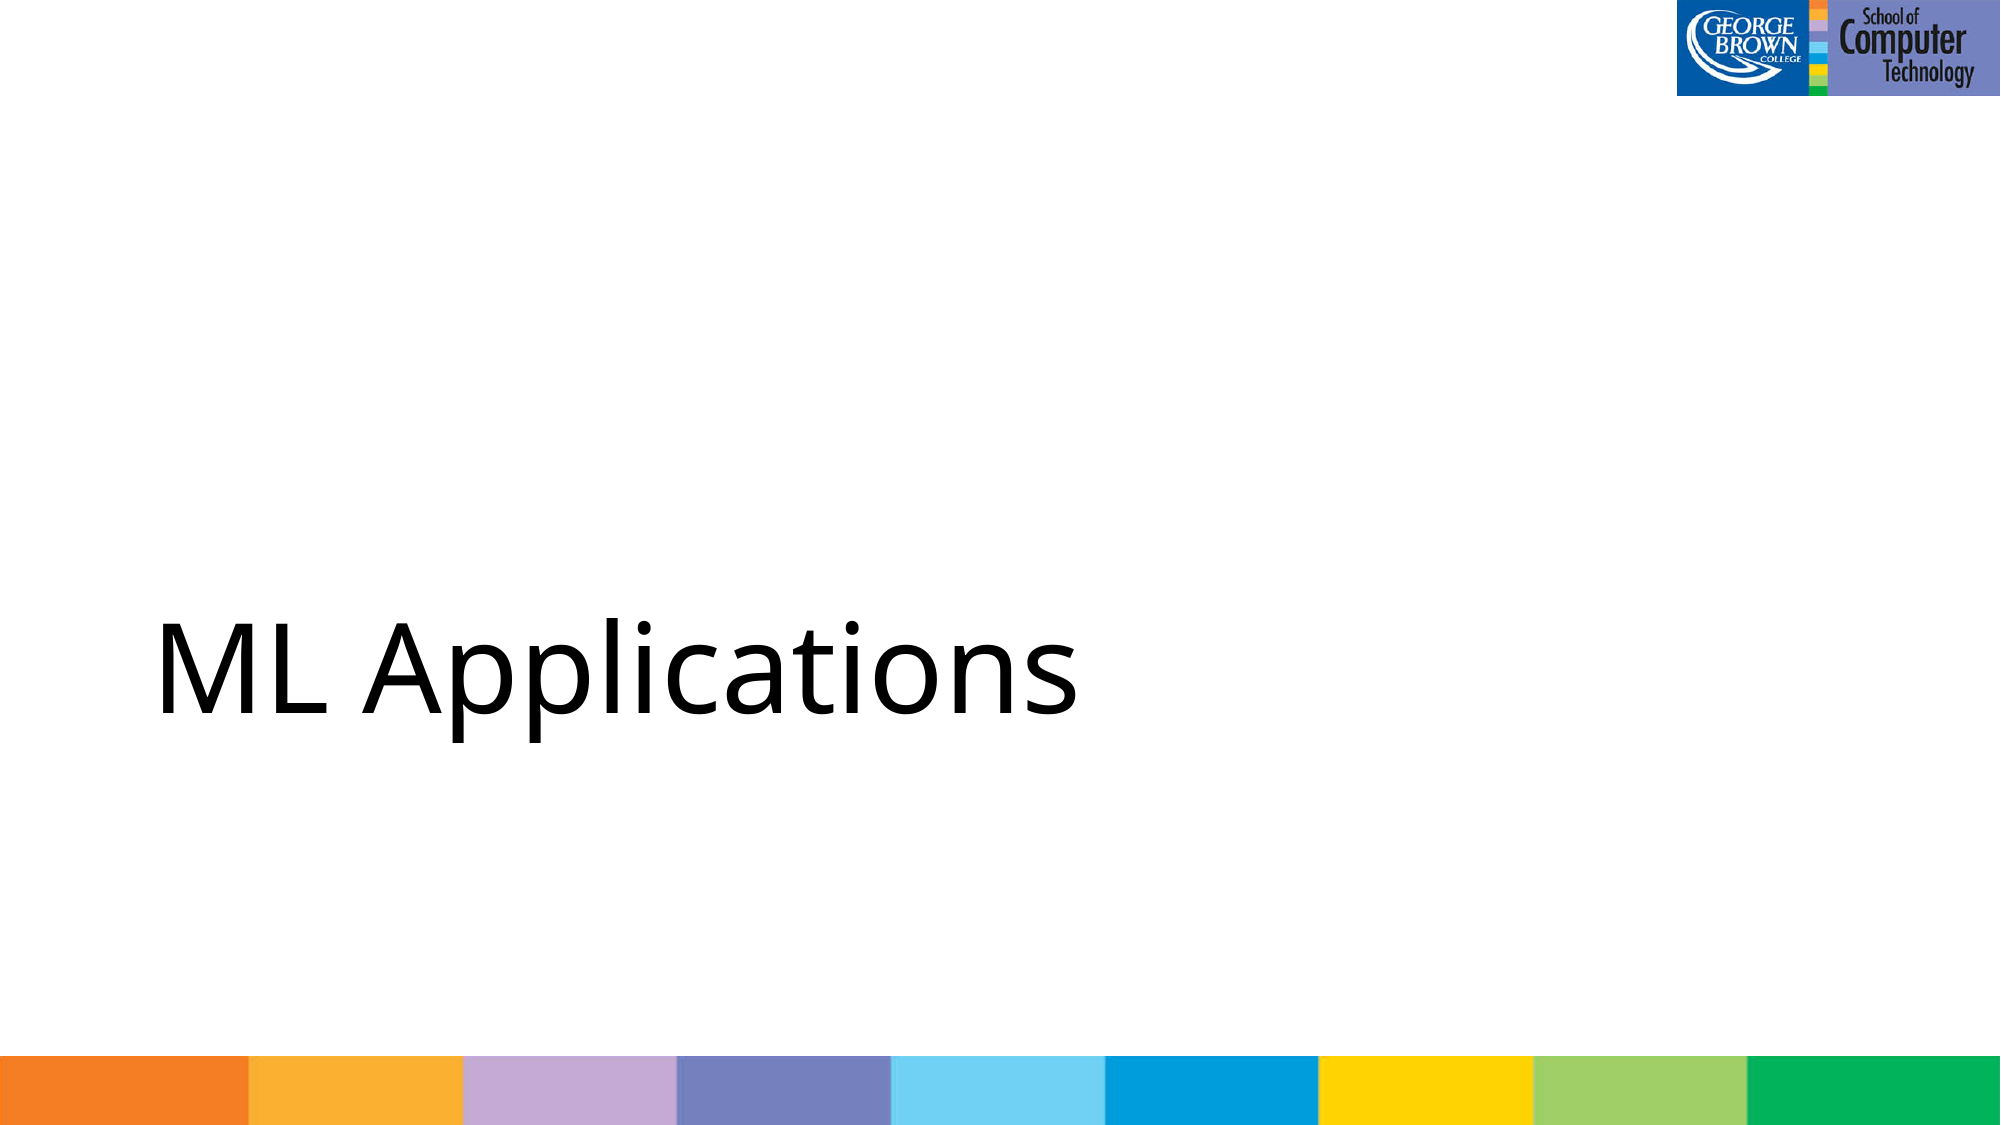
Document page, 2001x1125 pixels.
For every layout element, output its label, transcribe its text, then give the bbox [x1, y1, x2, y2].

picture [1318, 1056, 2000, 1125]
picture [0, 1056, 1105, 1125]
picture [1677, 0, 2000, 96]
title ML Applications [136, 280, 1862, 749]
